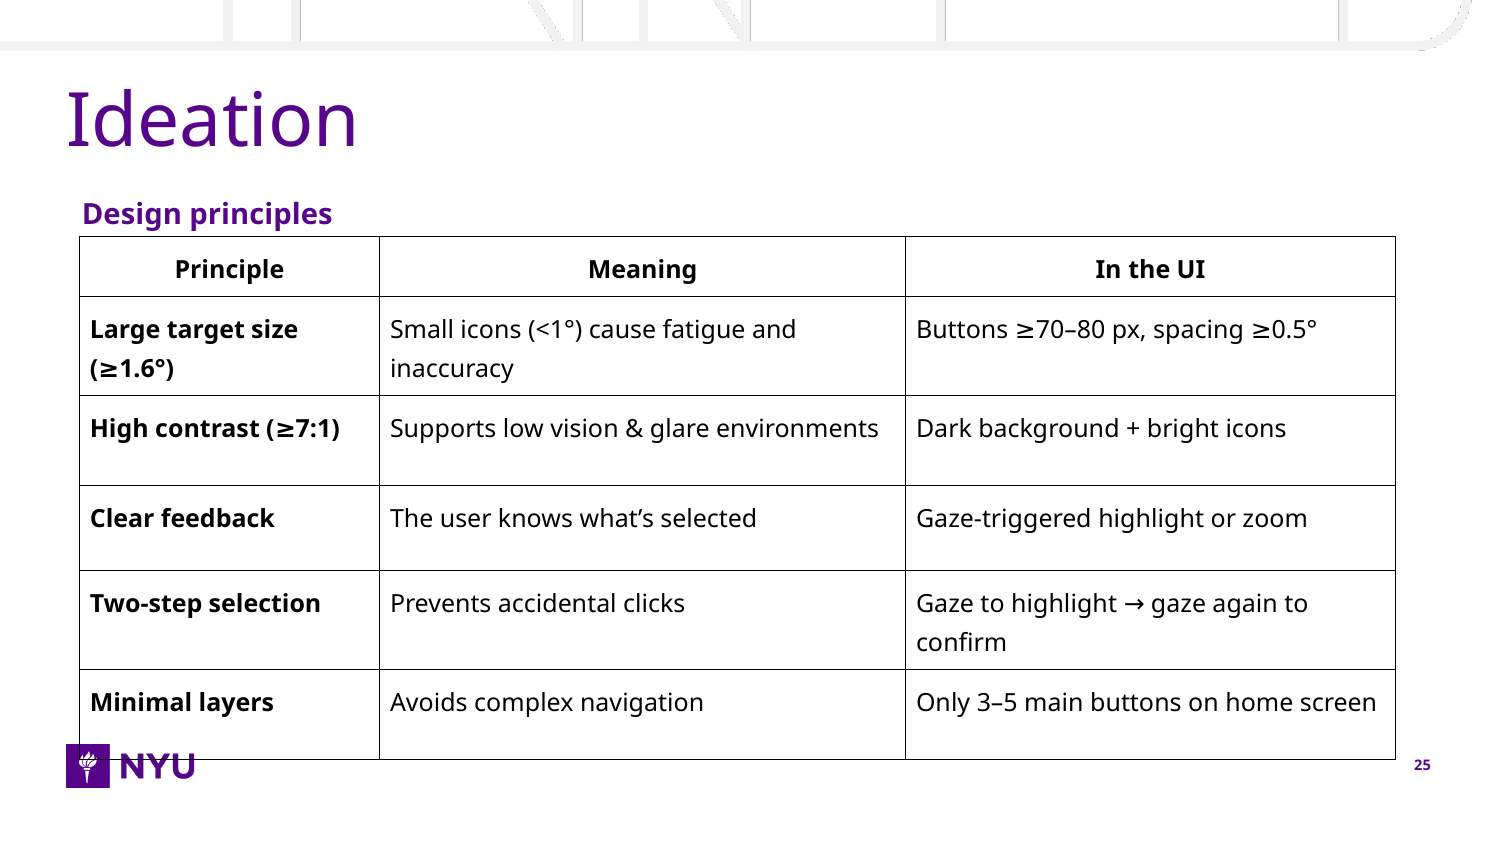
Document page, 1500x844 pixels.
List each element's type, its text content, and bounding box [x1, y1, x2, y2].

table_cell Supports low vision & glare environments [380, 396, 905, 485]
table_header In the UI [906, 237, 1395, 296]
table_cell Prevents accidental clicks [380, 571, 905, 669]
table_header Principle [80, 237, 379, 296]
table_cell Dark background + bright icons [906, 396, 1395, 485]
table_cell Small icons (<1°) cause fatigue and inaccuracy [380, 297, 905, 395]
table_cell Gaze-triggered highlight or zoom [906, 486, 1395, 570]
table_cell Only 3–5 main buttons on home screen [906, 670, 1395, 759]
table_header Meaning [380, 237, 905, 296]
table_cell High contrast (≥7:1) [80, 396, 379, 485]
table_cell Large target size (≥1.6°) [80, 297, 379, 395]
table_cell Gaze to highlight → gaze again to confirm [906, 571, 1395, 669]
table_cell Avoids complex navigation [380, 670, 905, 759]
table_cell Buttons ≥70–80 px, spacing ≥0.5° [906, 297, 1395, 395]
picture [66, 744, 195, 788]
table_cell Clear feedback [80, 486, 379, 570]
table_cell Minimal layers [80, 670, 379, 759]
picture [0, 0, 1496, 51]
list Design principles [66, 171, 697, 237]
title Ideation [51, 69, 1421, 168]
table_cell The user knows what’s selected [380, 486, 905, 570]
table_cell Two-step selection [80, 571, 379, 669]
